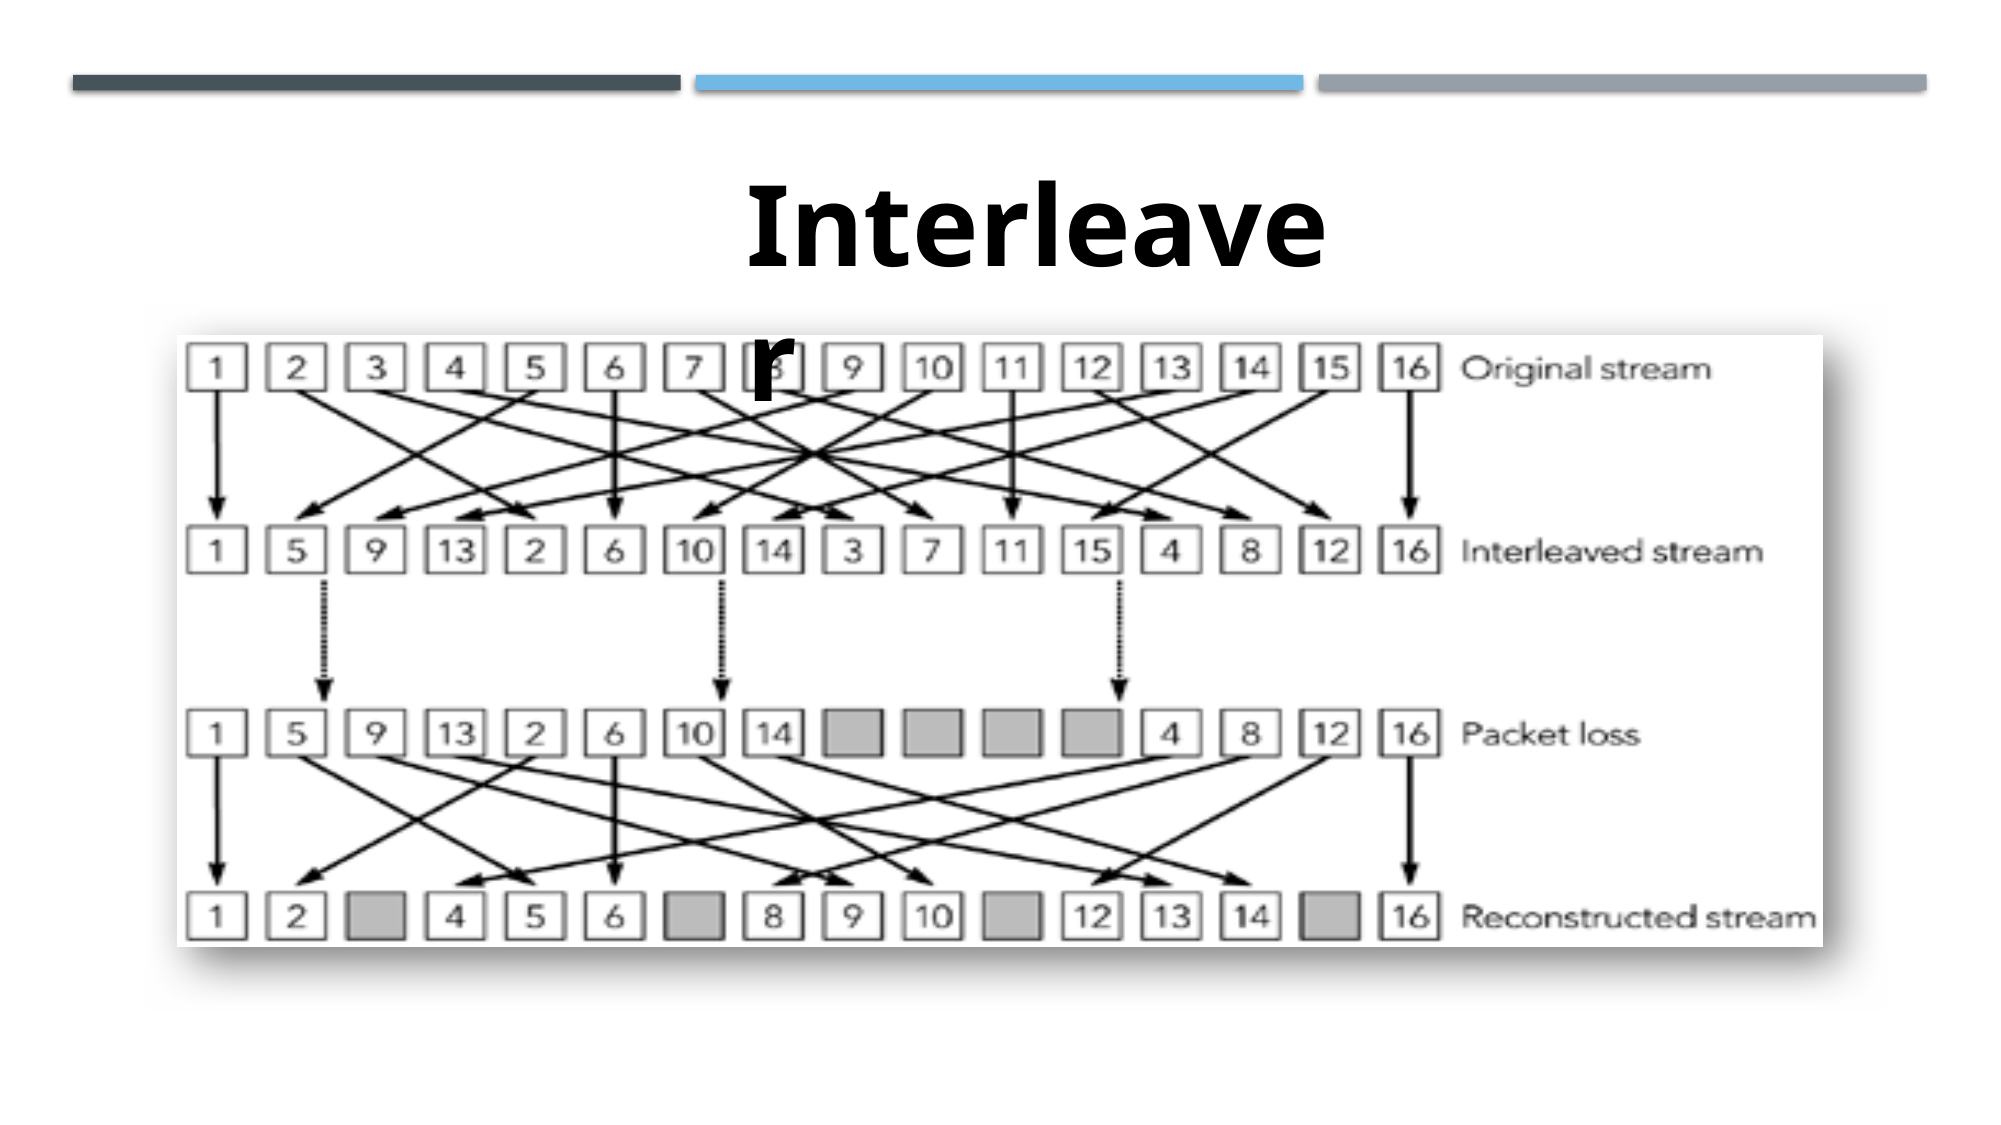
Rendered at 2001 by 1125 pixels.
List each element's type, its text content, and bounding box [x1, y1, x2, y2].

text_box Interleaver [731, 146, 1371, 332]
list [177, 335, 1823, 947]
